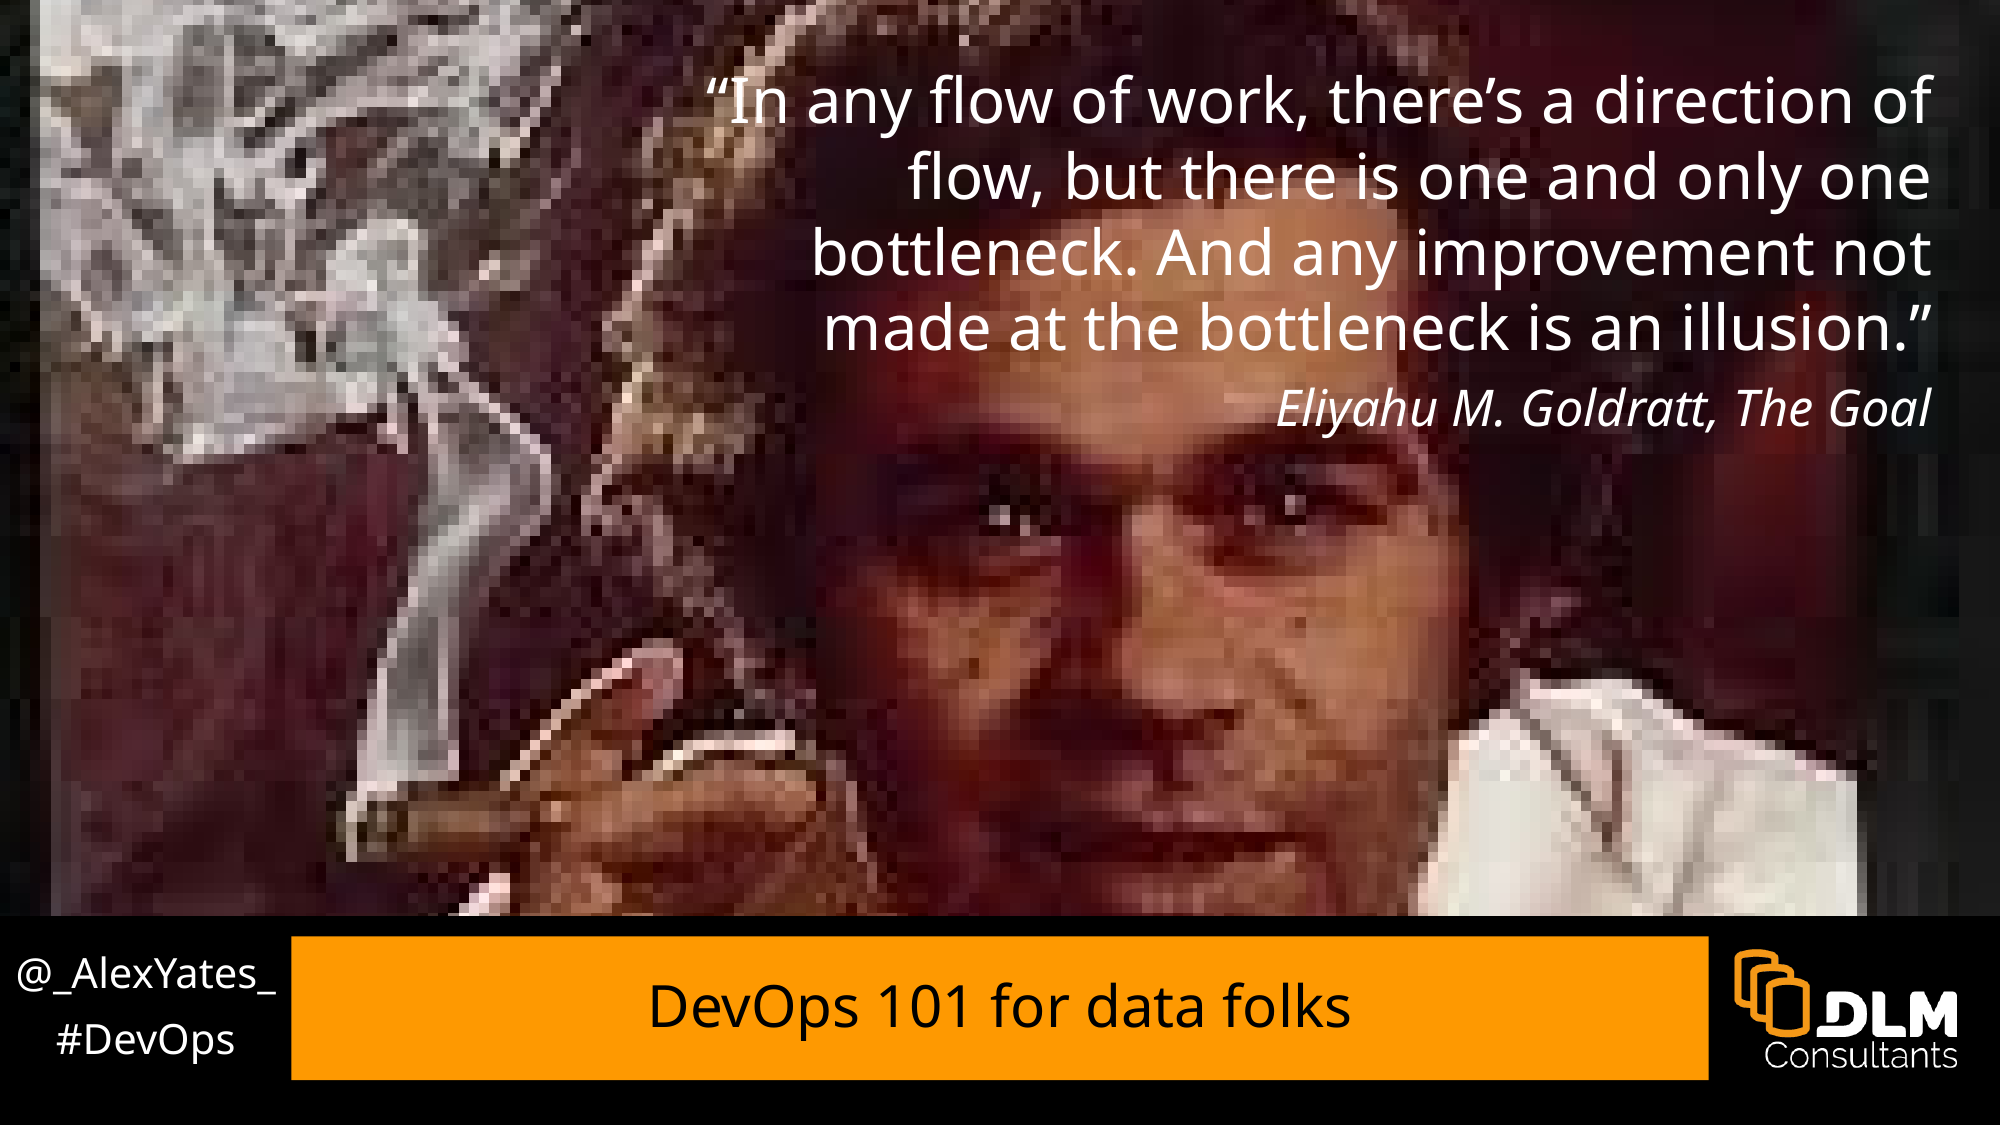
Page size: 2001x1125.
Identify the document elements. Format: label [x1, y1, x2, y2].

picture [1733, 948, 1957, 1068]
picture [0, 0, 2000, 916]
